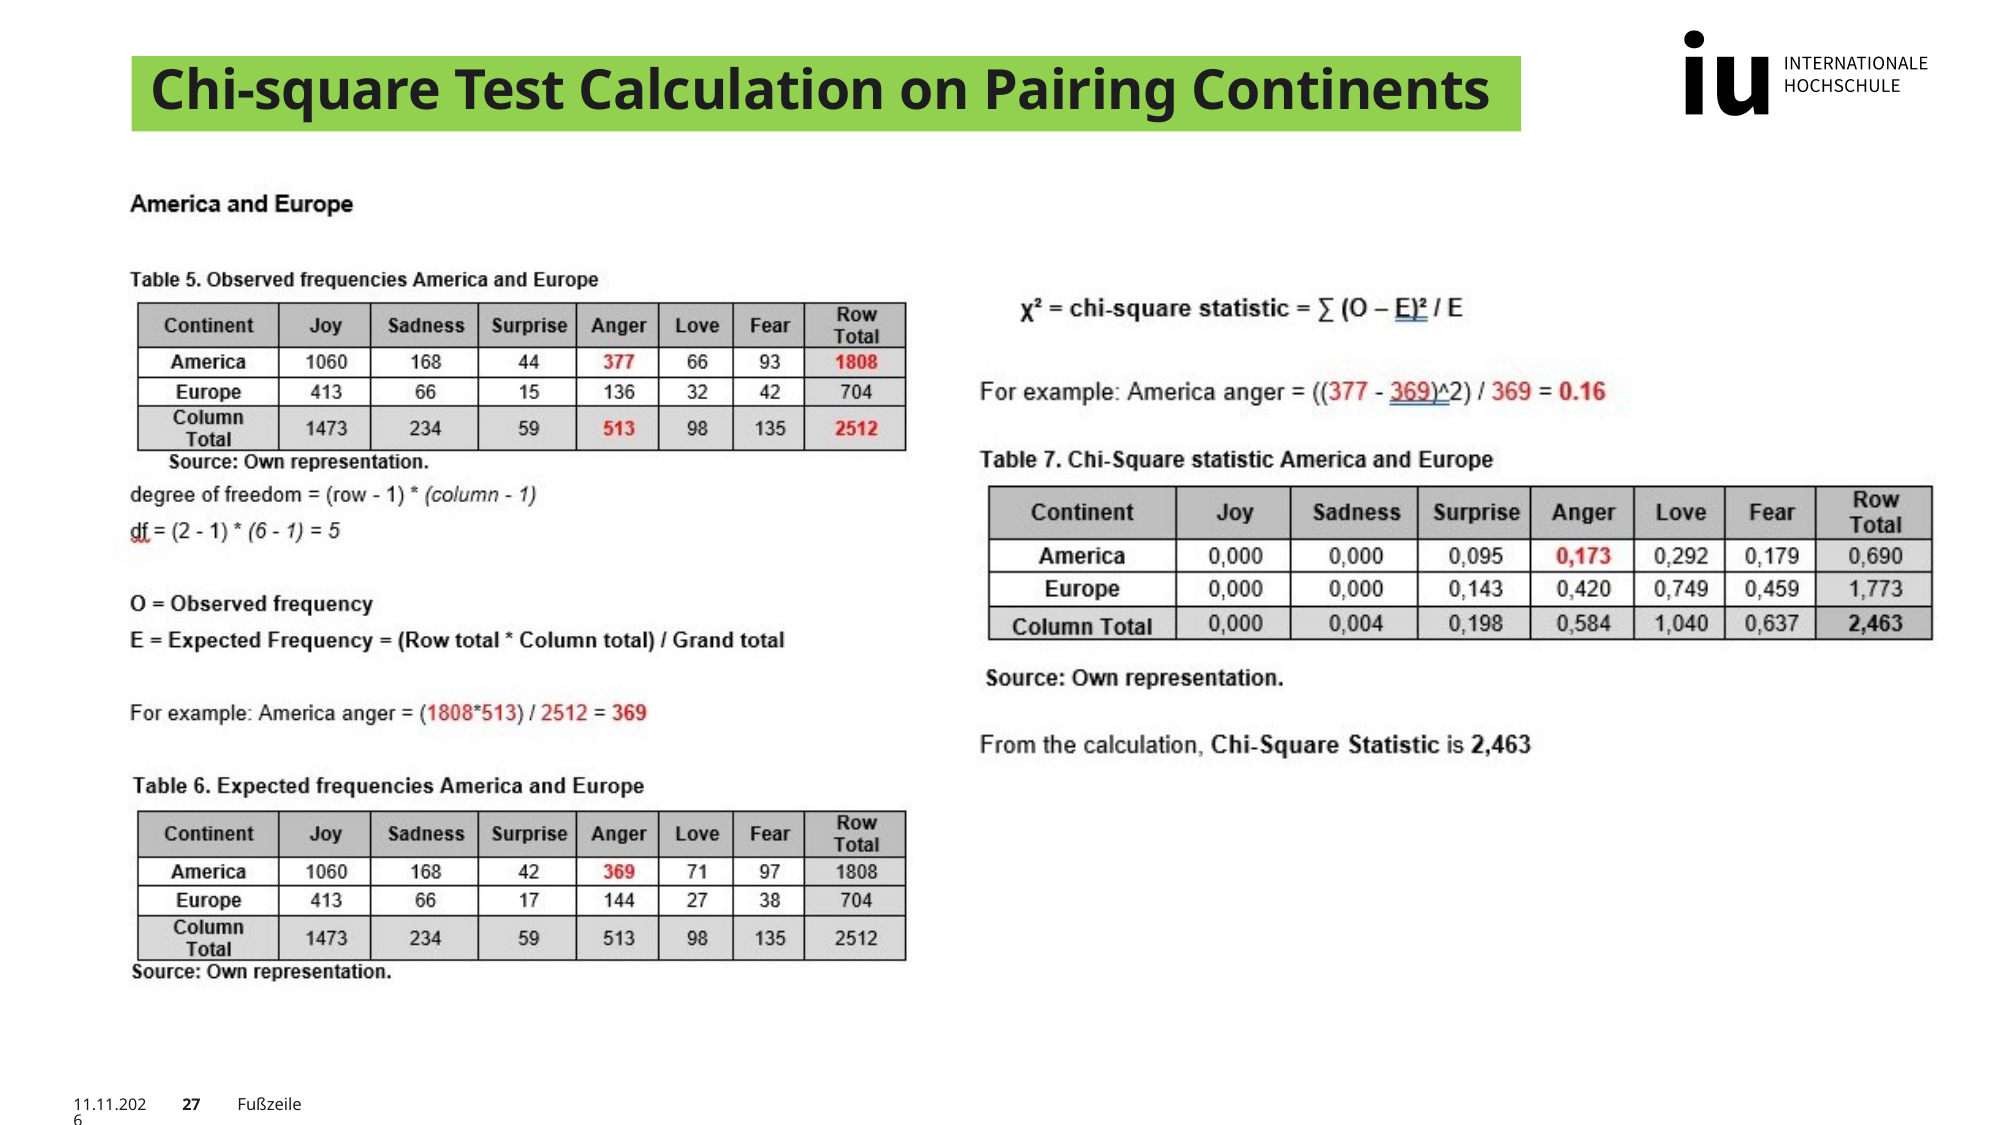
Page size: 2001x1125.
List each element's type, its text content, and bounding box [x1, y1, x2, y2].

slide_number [73, 1093, 151, 1116]
picture [1628, 0, 1985, 172]
title Chi-square Test Calculation on Pairing Continents [131, 56, 1522, 132]
footer Fußzeile [237, 1093, 1956, 1116]
slide_number 27 [157, 1093, 226, 1116]
picture [90, 179, 1937, 996]
